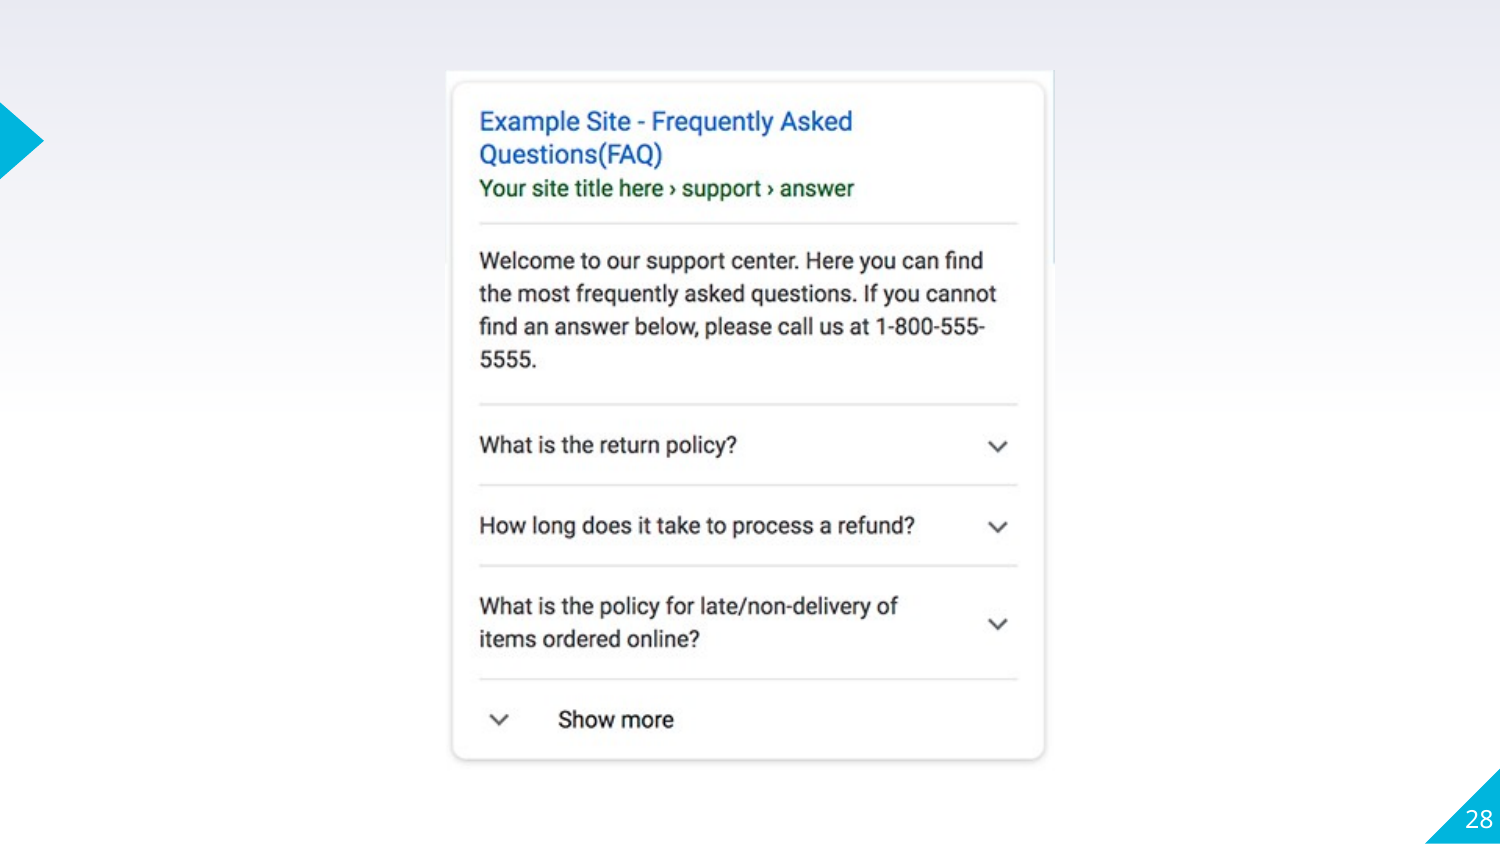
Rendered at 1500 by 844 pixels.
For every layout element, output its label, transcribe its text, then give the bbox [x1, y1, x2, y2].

slide_number 28 [1418, 760, 1494, 838]
picture [445, 70, 1055, 774]
